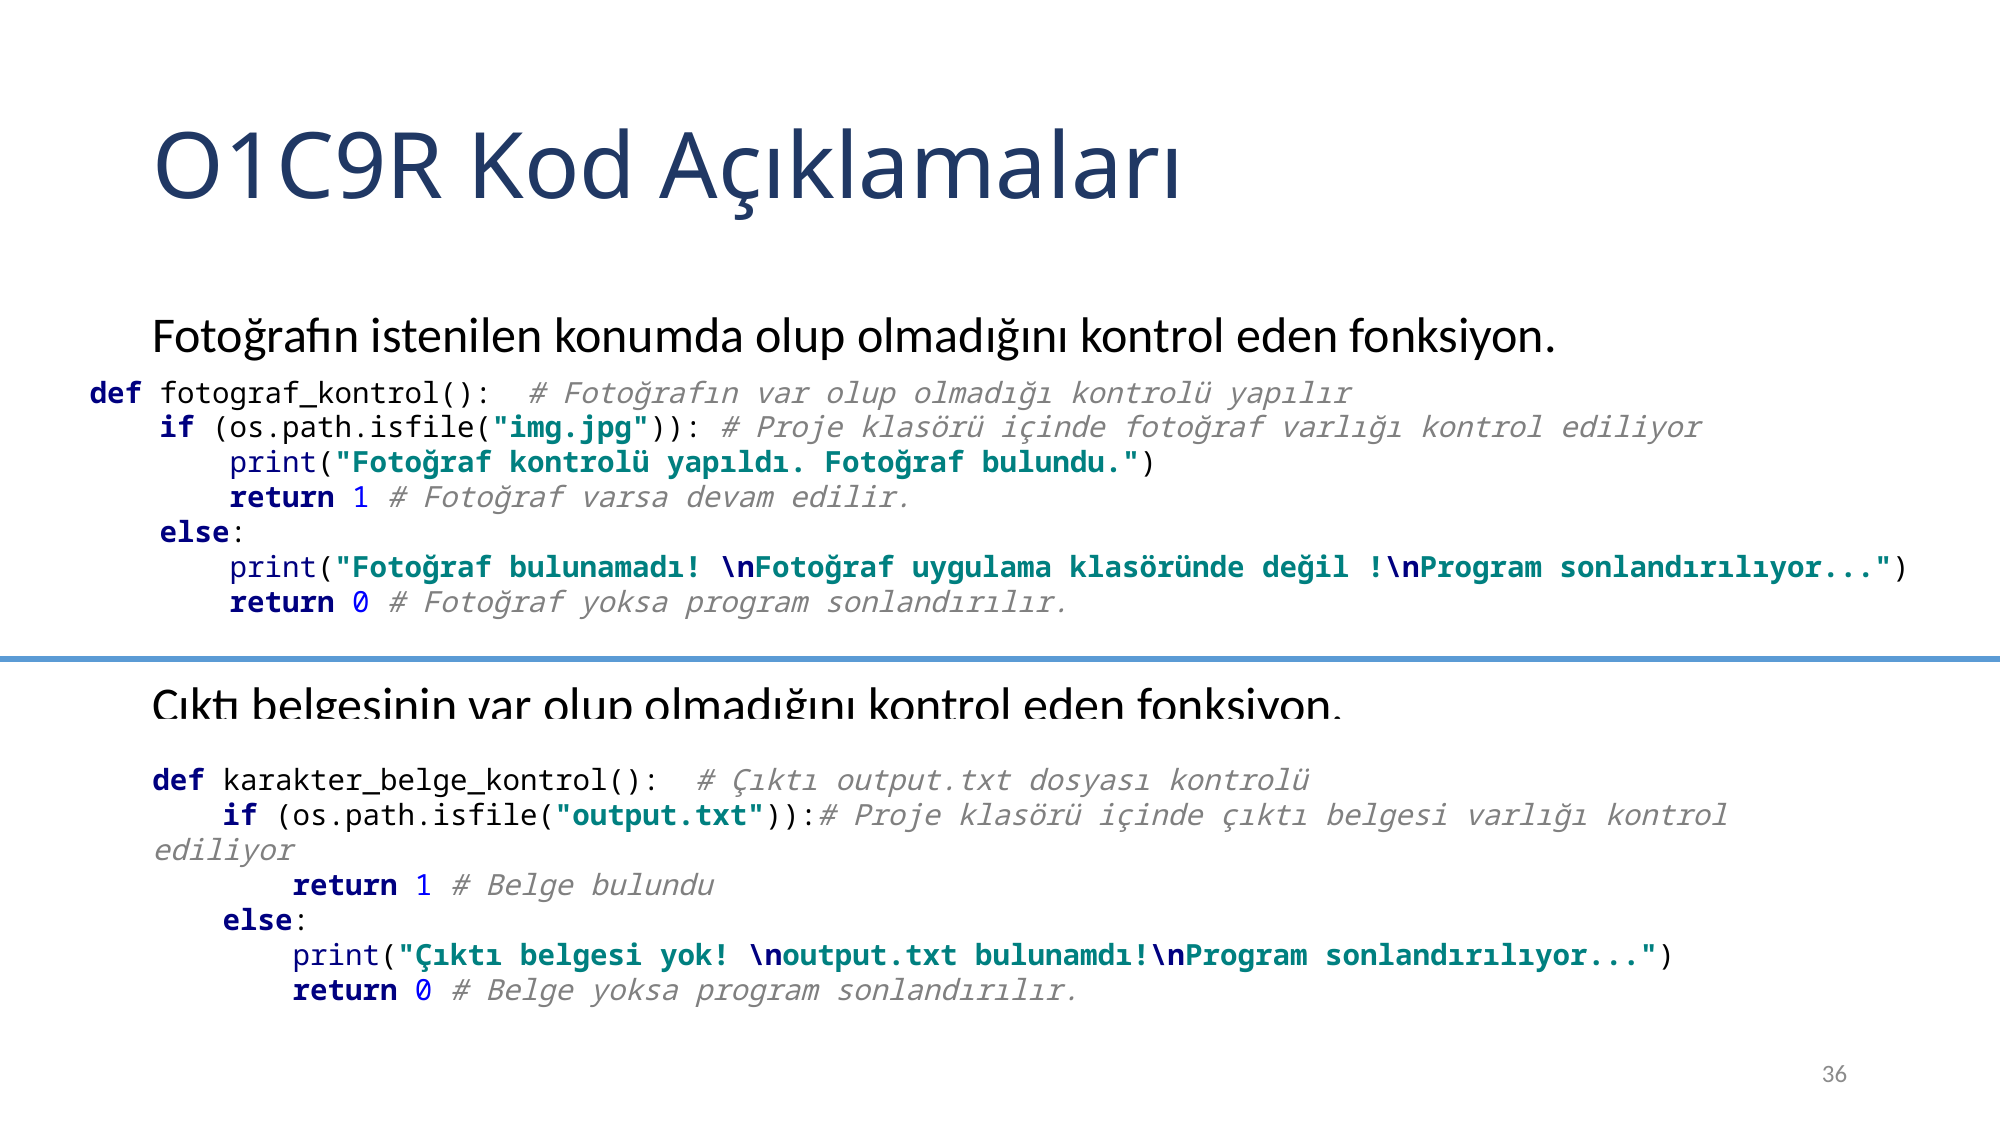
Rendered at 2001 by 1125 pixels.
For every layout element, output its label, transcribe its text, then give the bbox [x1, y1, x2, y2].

slide_number 36 [1412, 1042, 1863, 1103]
text_box Çıktı belgesinin var olup olmadığını kontrol eden fonksiyon. [137, 665, 1693, 718]
text_box Fotoğrafın istenilen konumda olup olmadığını kontrol eden fonksiyon. [137, 295, 1680, 366]
title O1C9R Kod Açıklamaları [137, 59, 1863, 278]
text_box def karakter_belge_kontrol(): # Çıktı output.txt dosyası kontrolü if (os.path.isfile("output.txt")):# Proje klasörü içinde çıktı belgesi varlığı kontrol ediliyor return 1 # Belge bulundu else: print("Çıktı belgesi yok! \noutput.txt bulunamdı!\nProgram sonlandırılıyor...") return 0 # Belge yoksa program sonlandırılır. [137, 718, 1842, 1014]
text_box def fotograf_kontrol(): # Fotoğrafın var olup olmadığı kontrolü yapılır if (os.path.isfile("img.jpg")): # Proje klasörü içinde fotoğraf varlığı kontrol ediliyor print("Fotoğraf kontrolü yapıldı. Fotoğraf bulundu.") return 1 # Fotoğraf varsa devam edilir. else: print("Fotoğraf bulunamadı! \nFotoğraf uygulama klasöründe değil !\nProgram sonlandırılıyor...") return 0 # Fotoğraf yoksa program sonlandırılır. [74, 366, 1925, 626]
